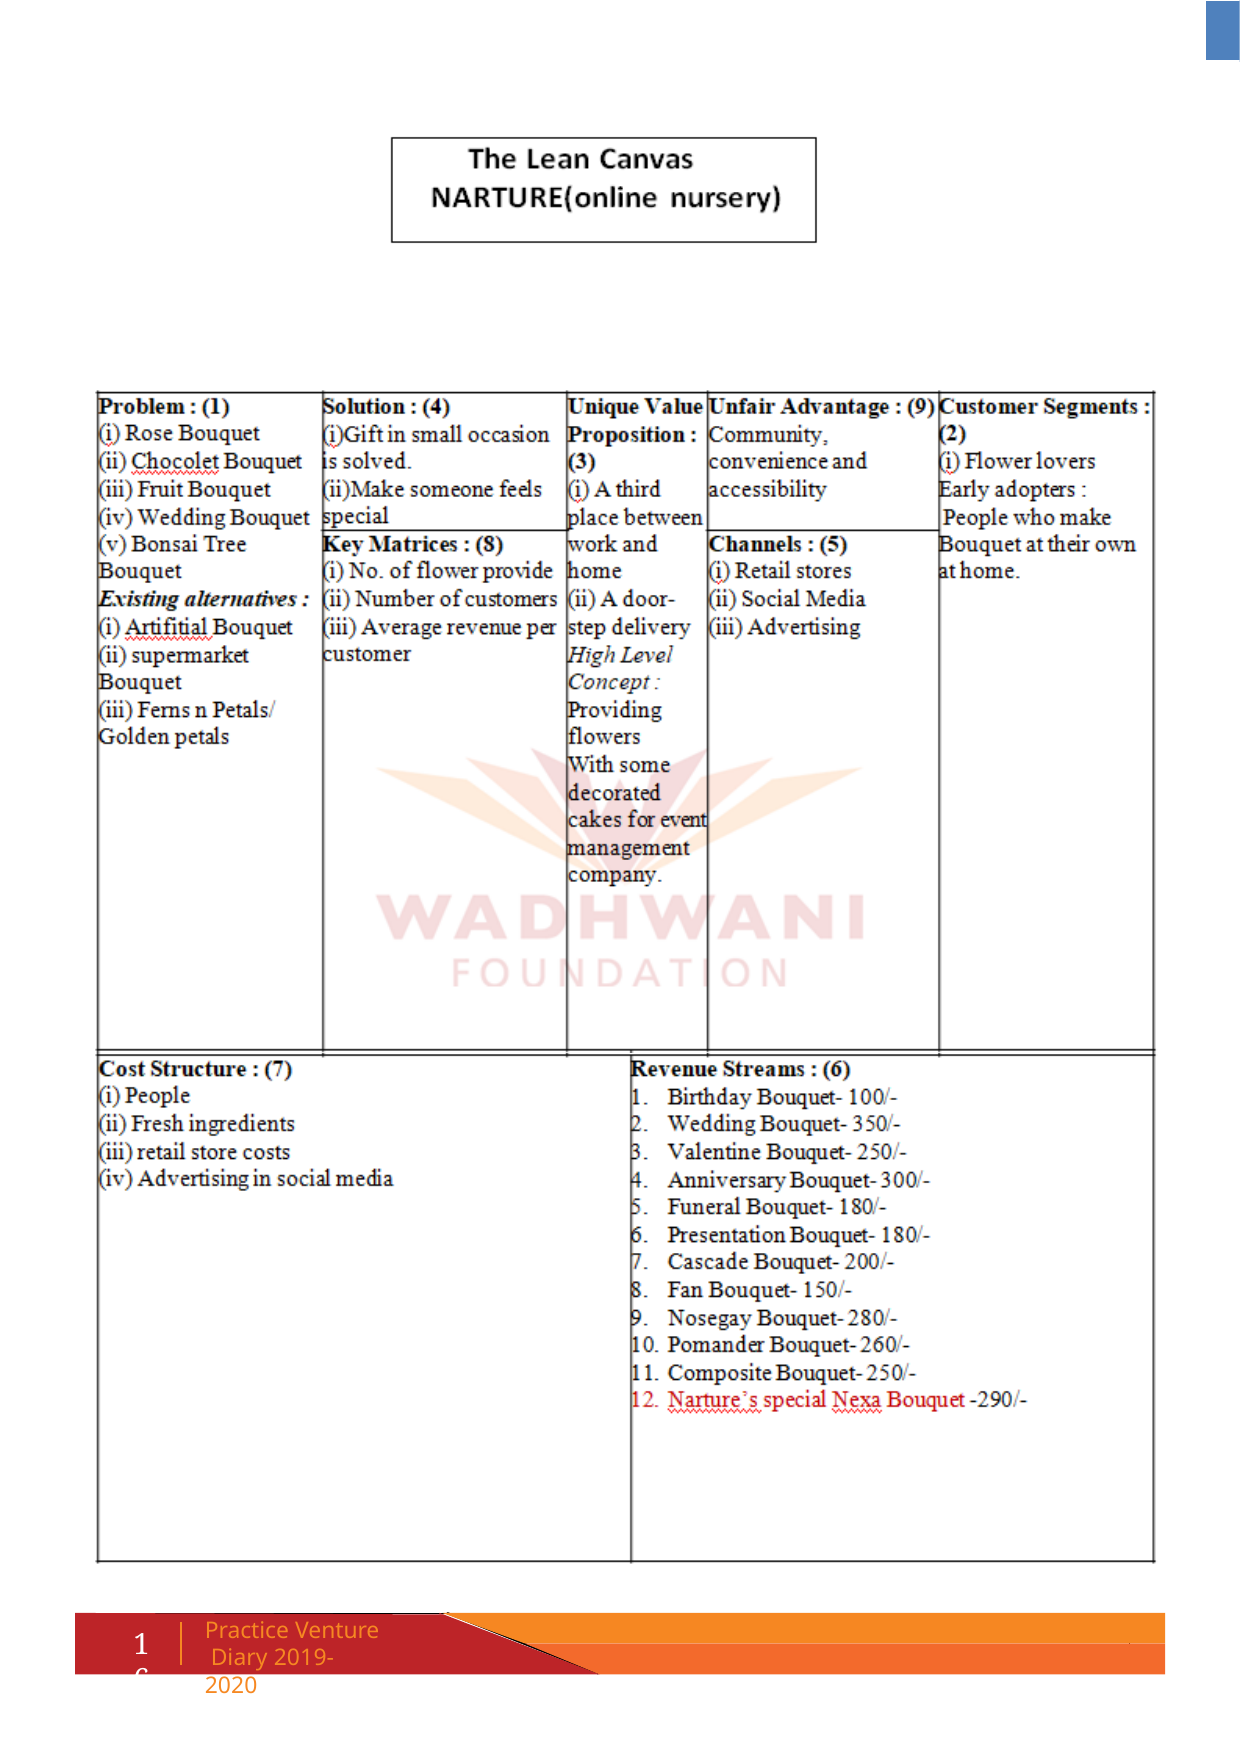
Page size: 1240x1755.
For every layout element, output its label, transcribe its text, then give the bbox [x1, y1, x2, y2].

picture [94, 389, 1160, 1567]
text_box 16 [131, 1623, 164, 1696]
picture [381, 126, 828, 253]
text_box Practice Venture Diary 2019-2020 [202, 1613, 383, 1698]
table_header [1206, 1, 1240, 60]
